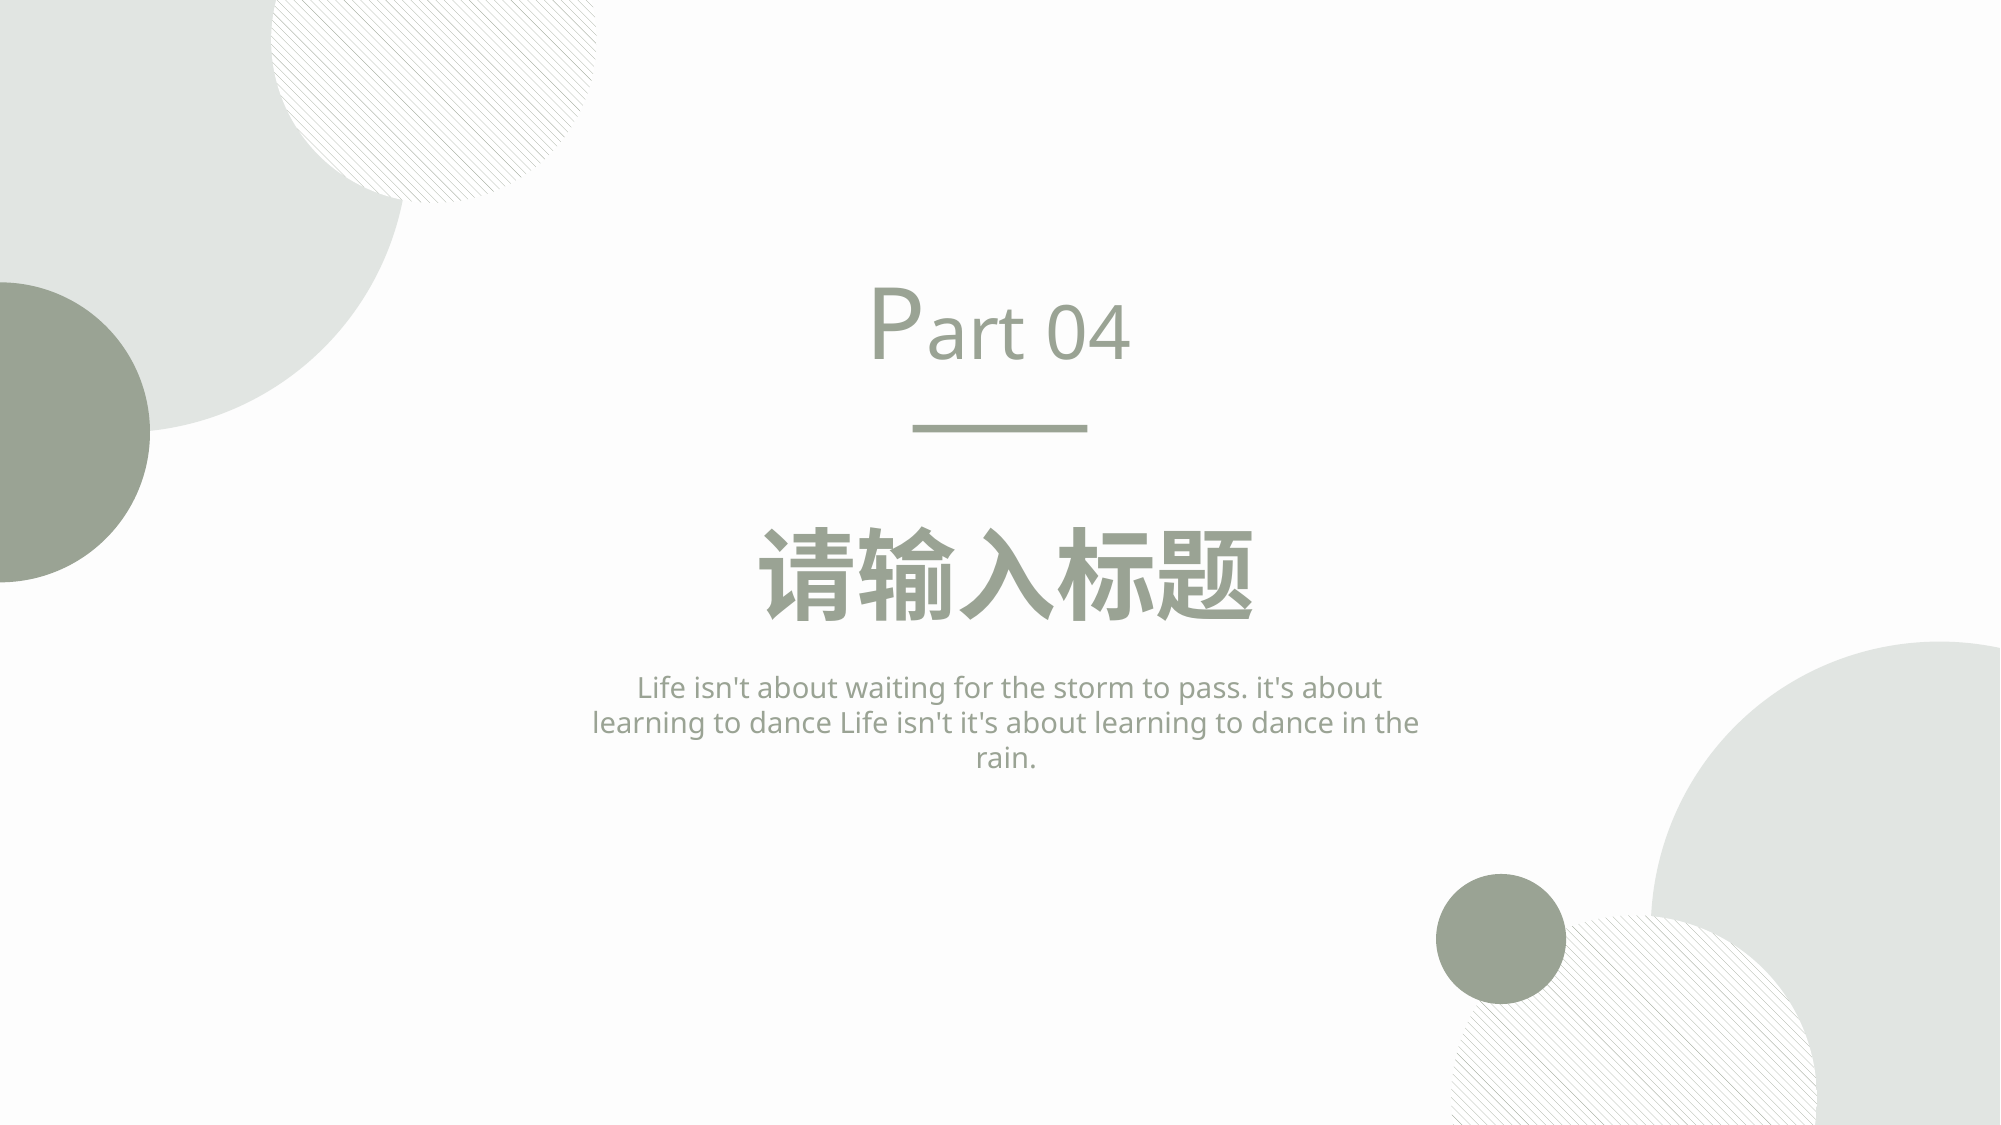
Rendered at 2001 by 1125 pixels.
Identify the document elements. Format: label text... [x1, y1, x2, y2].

text_box [1435, 872, 1568, 1006]
text_box 请输入标题 [561, 505, 1452, 640]
text_box [0, 281, 152, 584]
text_box [1450, 914, 1818, 1125]
text_box [911, 424, 1088, 433]
text_box Life isn't about waiting for the storm to pass. it's about learning to dance Life isn't it's about learning to dance in the rain. [576, 662, 1436, 782]
text_box [270, 0, 598, 204]
text_box [1650, 640, 2000, 1125]
text_box Part 04 [850, 251, 1162, 387]
text_box [0, 0, 404, 432]
